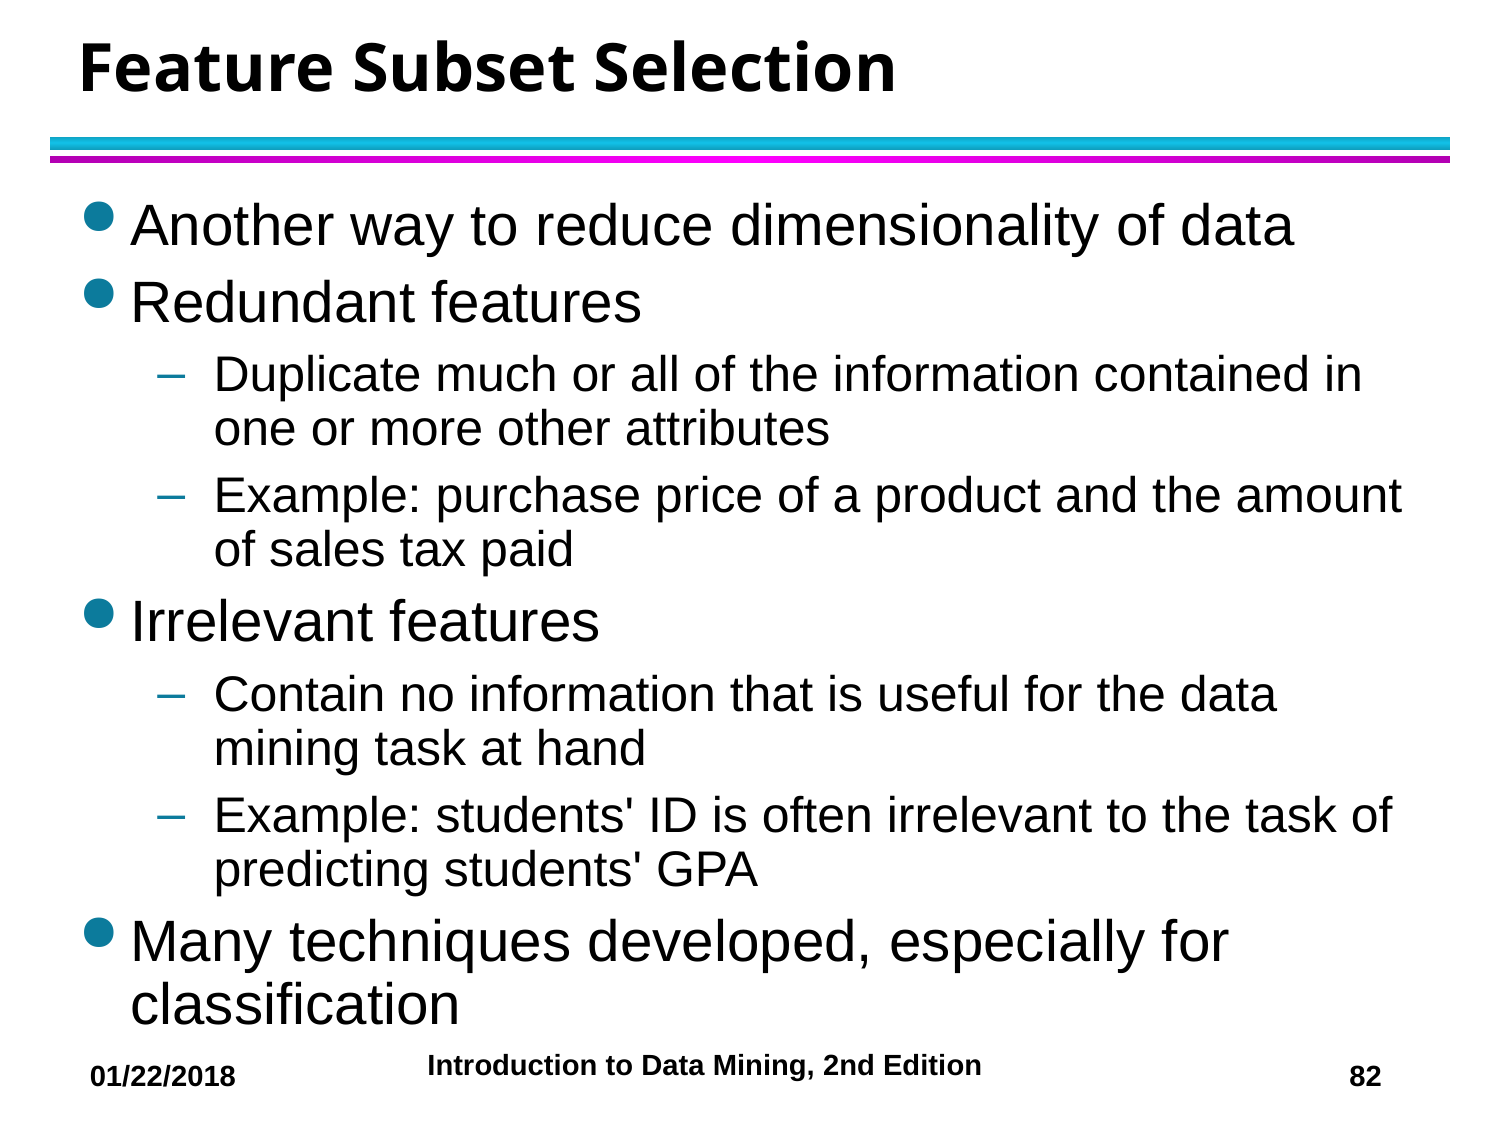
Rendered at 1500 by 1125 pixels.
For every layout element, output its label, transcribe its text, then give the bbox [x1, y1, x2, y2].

title Feature Subset Selection [62, 24, 1421, 113]
text_box [281, 981, 312, 1032]
text_box [275, 600, 538, 650]
list Another way to reduce dimensionality of data Redundant features Duplicate much or all of the information contained in one or more other attributes Example: purchase price of a product and the amount of sales tax paid Irrelevant features Contain no information that is useful for the data mining task at hand Example: students' ID is often irrelevant to the task of predicting students' GPA Many techniques developed, especially for classification [67, 187, 1432, 1038]
